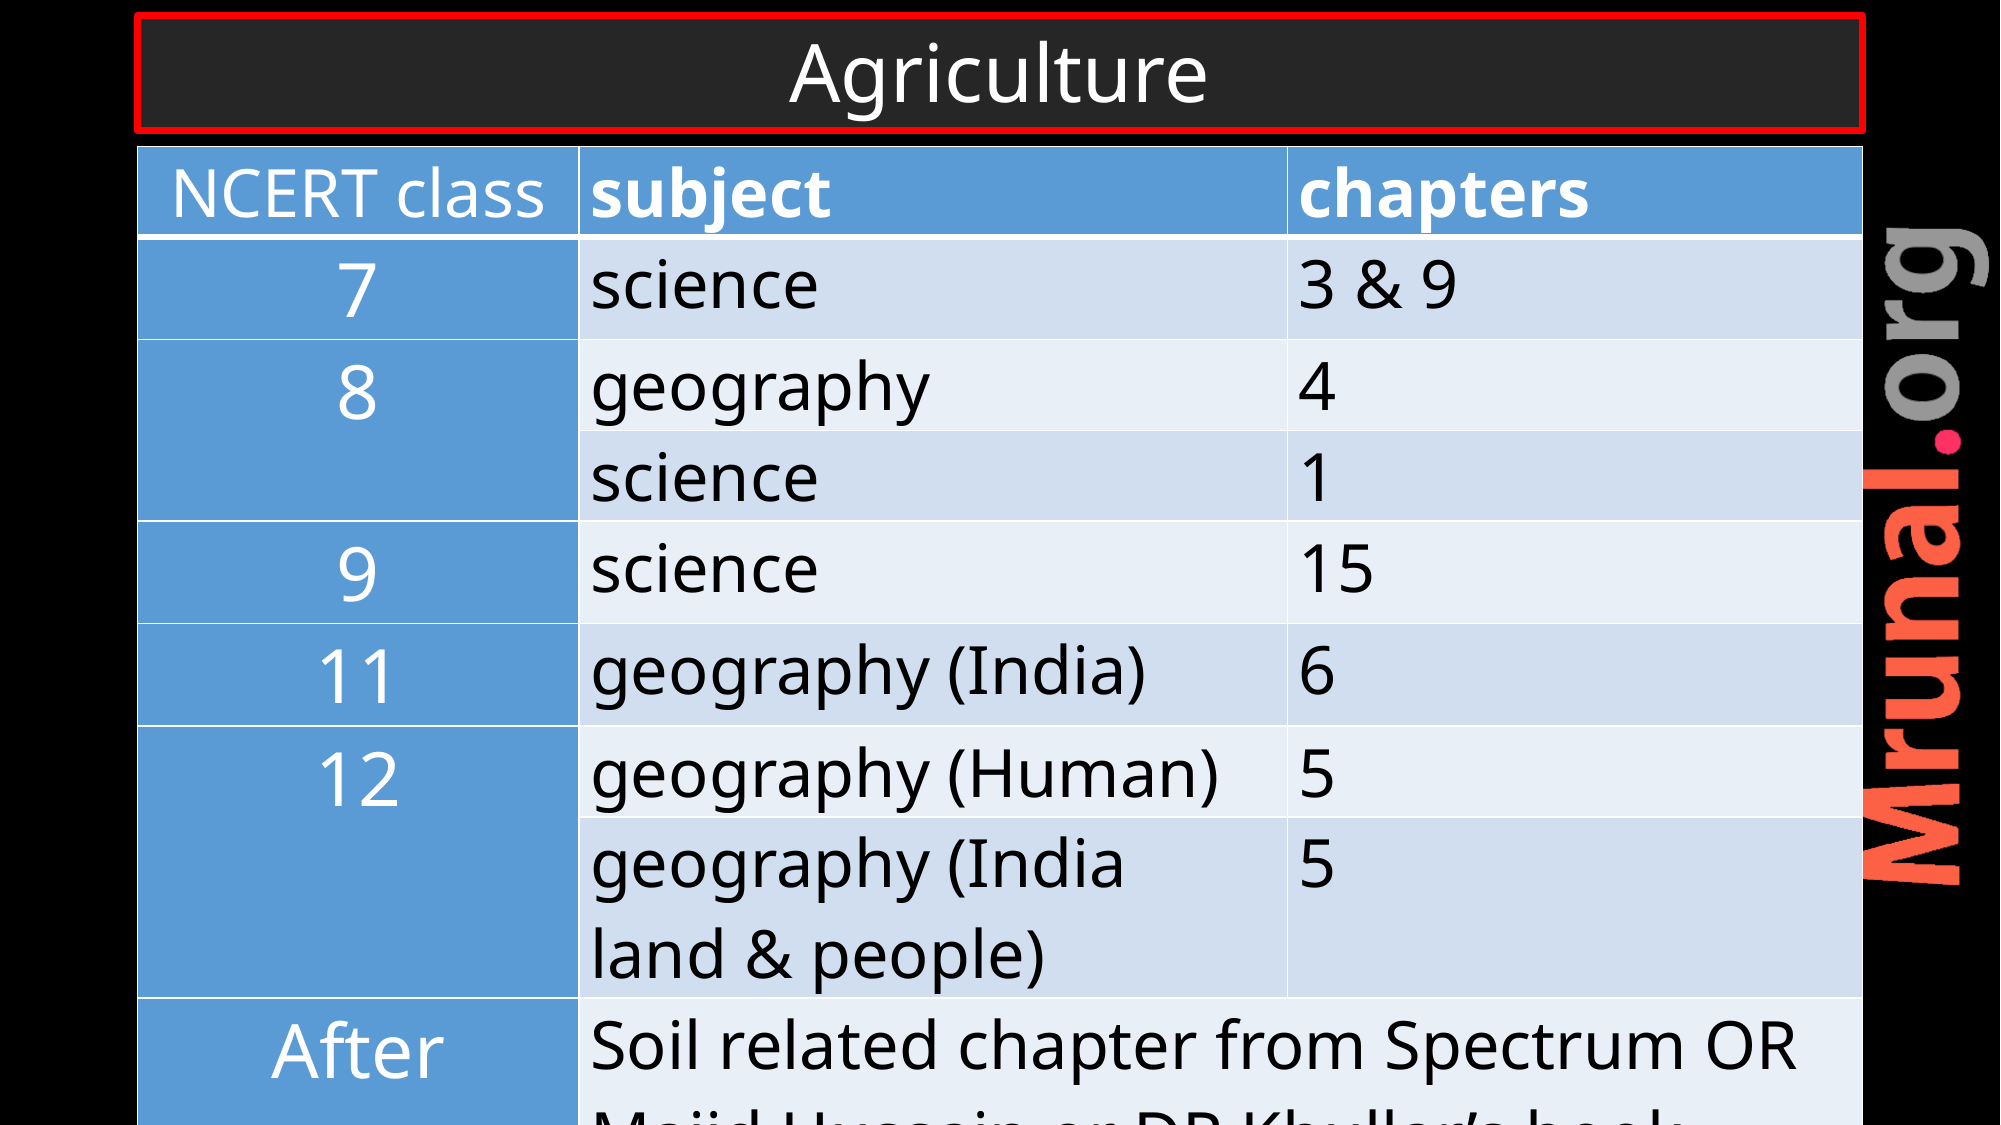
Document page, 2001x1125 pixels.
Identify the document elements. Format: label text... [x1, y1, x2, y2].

table_cell 9 [138, 522, 578, 623]
table_cell 3 & 9 [1288, 240, 1862, 339]
table_cell science [580, 431, 1287, 520]
picture [1863, 223, 2000, 894]
table_cell After NCERT [138, 999, 578, 1125]
table_cell geography (India) [580, 624, 1287, 725]
table_cell 15 [1288, 522, 1862, 623]
table_cell geography (Human) [580, 727, 1287, 816]
table_cell science [580, 240, 1287, 339]
table_cell 1 [1288, 431, 1862, 520]
table_cell 5 [1288, 727, 1862, 816]
table_cell Soil related chapter from Spectrum OR Majid Hussain or DR Khullar’s book. [580, 999, 1862, 1125]
table_header chapters [1288, 147, 1862, 234]
table_cell 8 [138, 340, 578, 520]
table_cell 12 [138, 727, 578, 997]
table_cell 4 [1288, 340, 1862, 430]
table_cell 6 [1288, 624, 1862, 725]
title Agriculture [134, 12, 1866, 134]
table_cell geography (India land & people) [580, 818, 1287, 997]
table_cell 11 [138, 624, 578, 725]
table_cell science [580, 522, 1287, 623]
table_cell 7 [138, 240, 578, 339]
table_header subject [580, 147, 1287, 234]
table_cell geography [580, 340, 1287, 430]
table_header NCERT class [138, 147, 578, 234]
table_cell 5 [1288, 818, 1862, 997]
